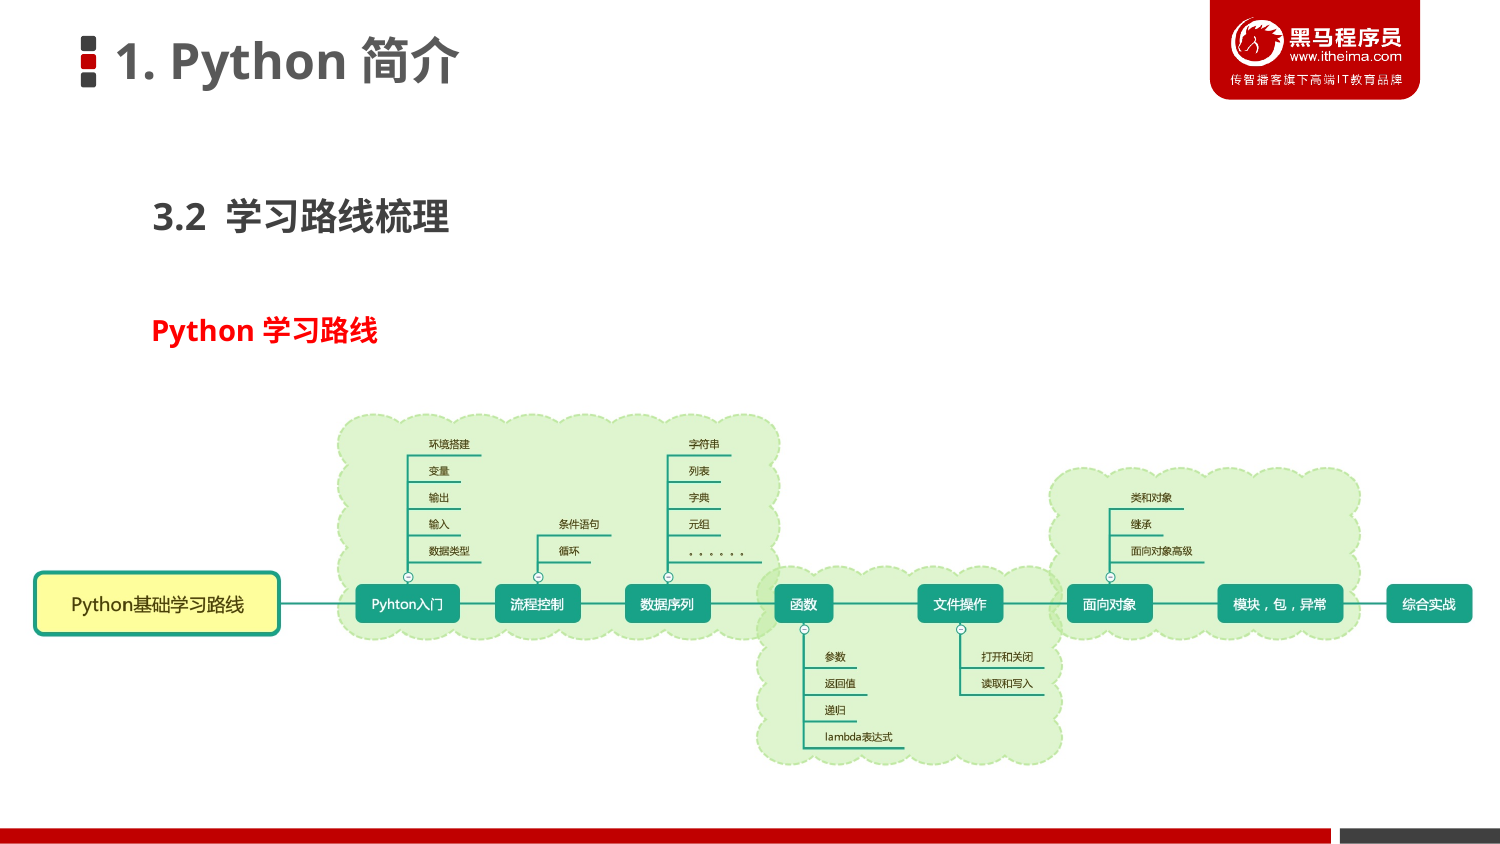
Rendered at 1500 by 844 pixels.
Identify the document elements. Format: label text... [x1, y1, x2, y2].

picture [17, 389, 1483, 804]
text_box 1. Python简介 [103, 0, 987, 130]
picture [1212, 8, 1421, 94]
text_box 3.2 学习路线梳理 [138, 185, 715, 246]
text_box Python学习路线 [136, 304, 394, 355]
